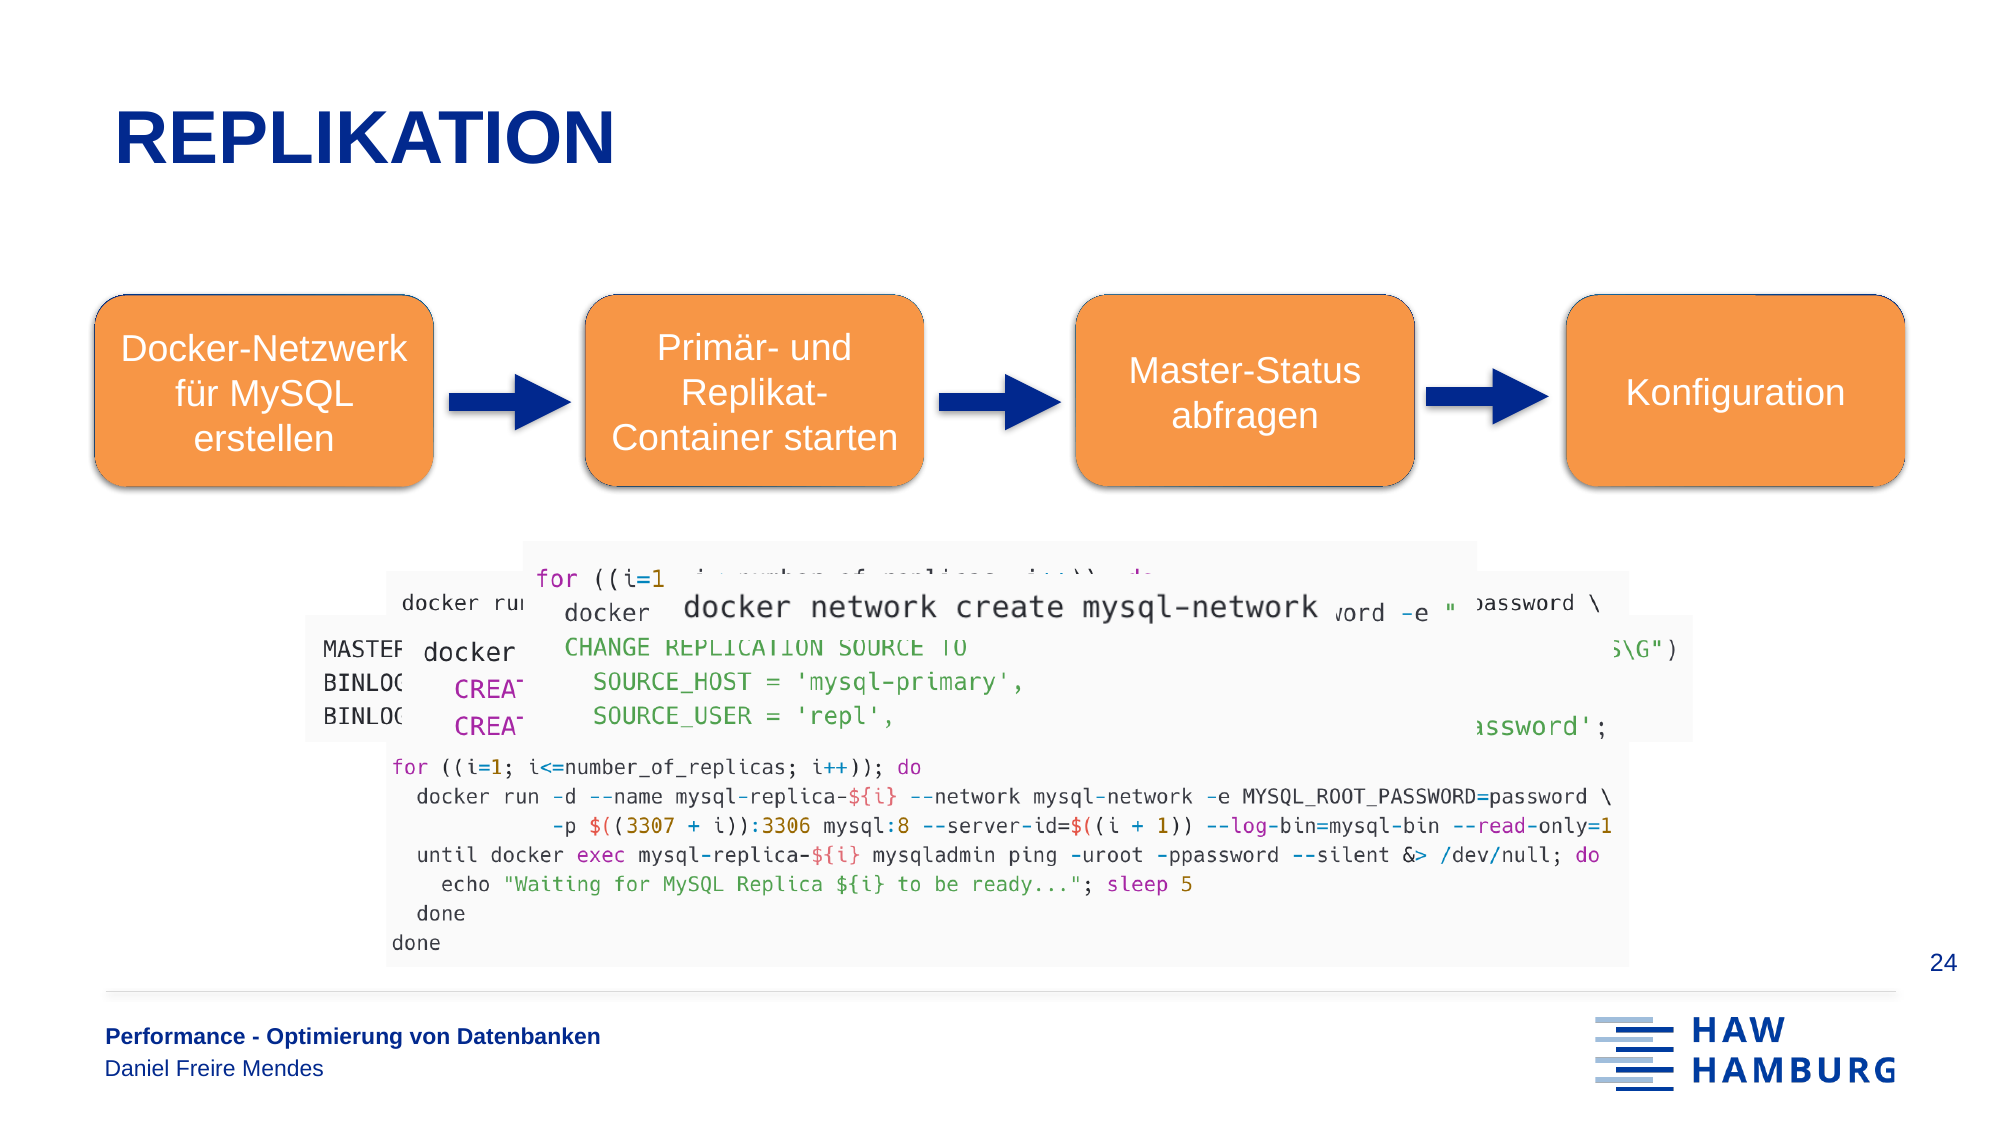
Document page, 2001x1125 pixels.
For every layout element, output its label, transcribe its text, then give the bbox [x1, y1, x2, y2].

text_box Master-Status abfragen [1075, 294, 1416, 487]
text_box Docker-Netzwerk für MySQL erstellen [94, 294, 435, 488]
text_box Primär- und Replikat-Container starten [584, 294, 925, 487]
picture [304, 541, 1693, 968]
title replikation [99, 60, 1899, 218]
text_box Konfiguration [1565, 294, 1906, 488]
slide_number 24 [1506, 931, 1973, 992]
